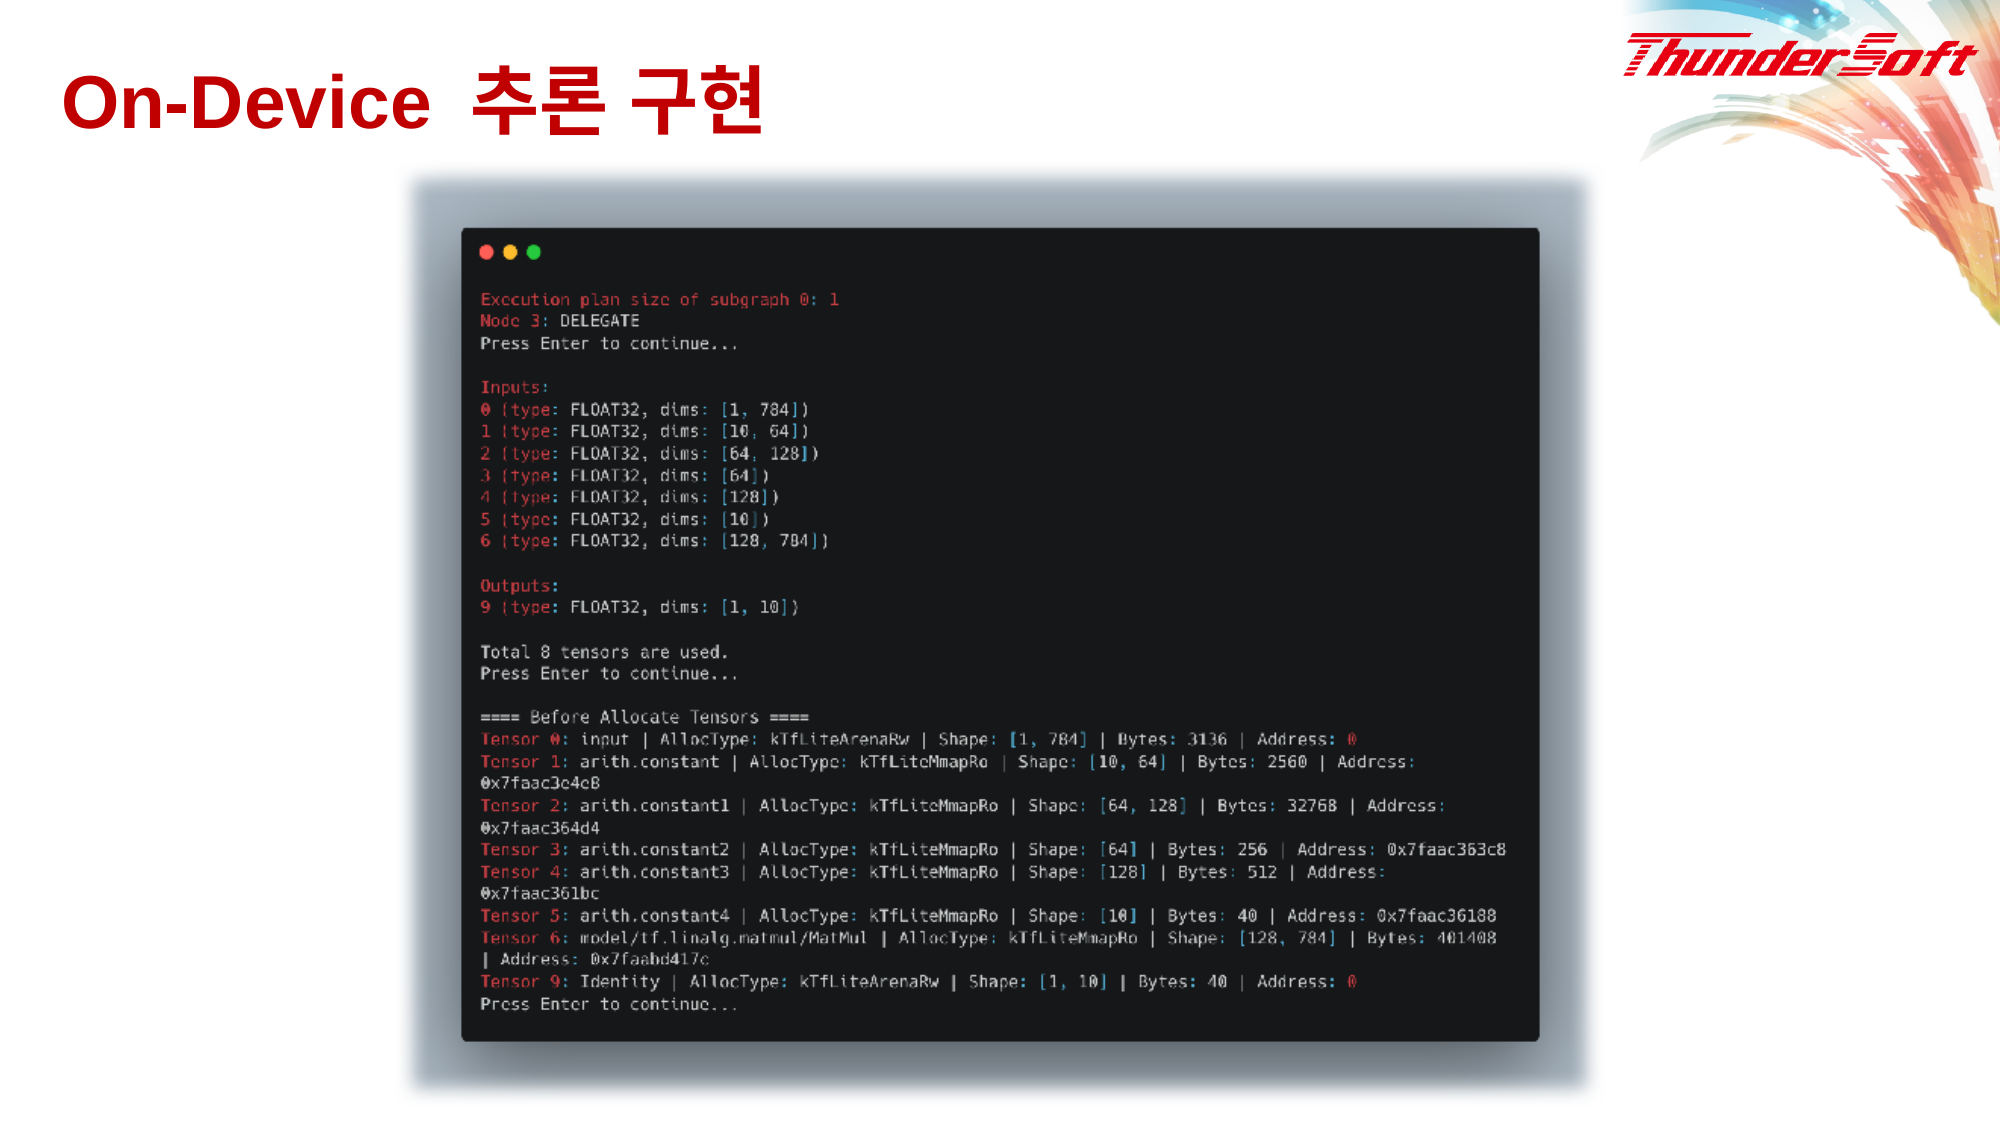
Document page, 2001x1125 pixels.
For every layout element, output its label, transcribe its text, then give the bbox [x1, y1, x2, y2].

picture [395, 160, 1605, 1107]
title On-Device 추론 구현 [45, 46, 1694, 163]
picture [1620, 0, 2000, 326]
